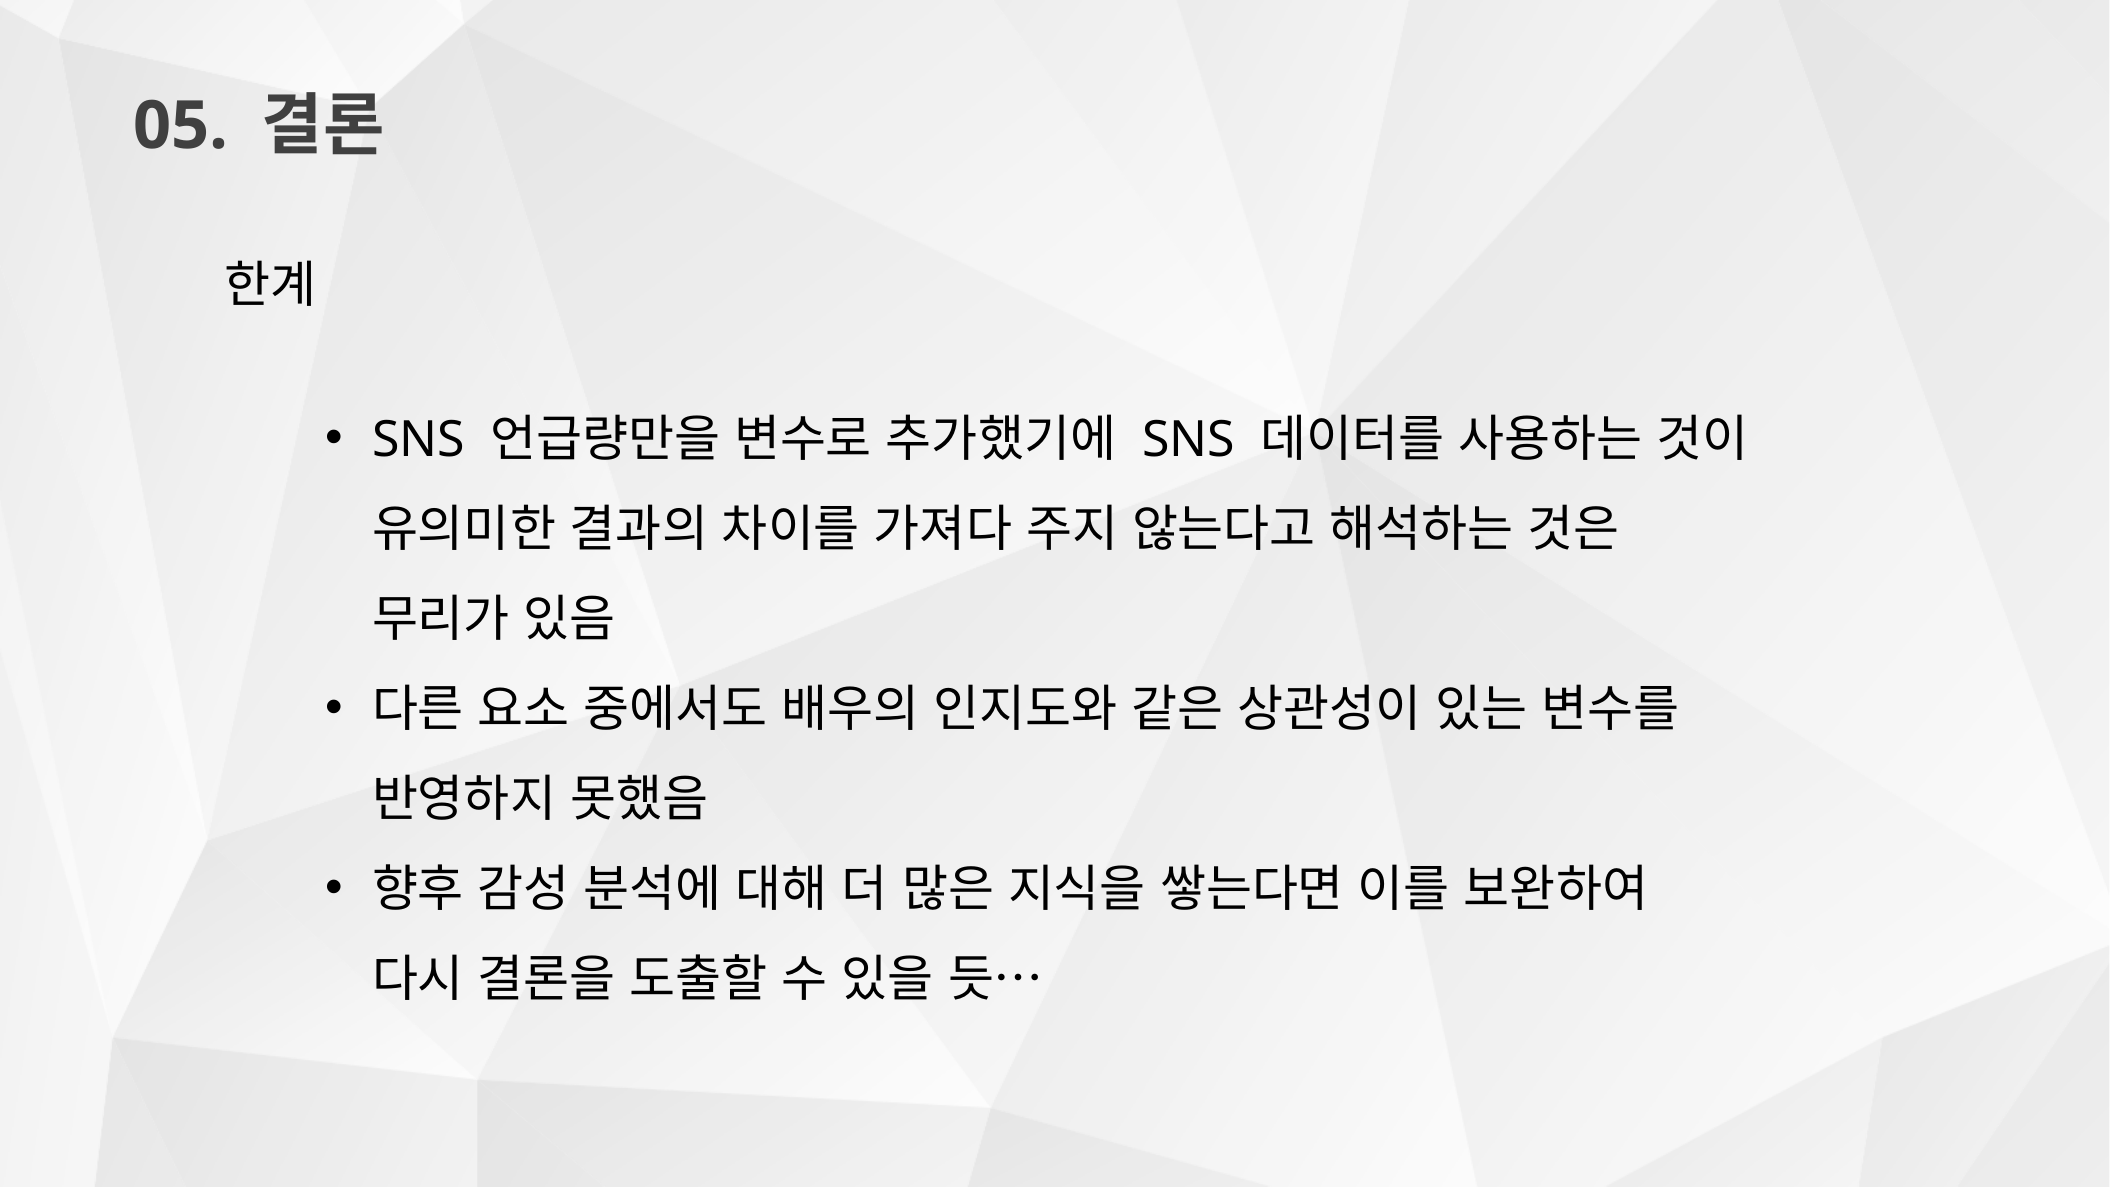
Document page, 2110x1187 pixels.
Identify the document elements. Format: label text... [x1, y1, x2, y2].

picture [0, 0, 2110, 1187]
text_box 한계 [210, 215, 1835, 320]
text_box SNS 언급량만을 변수로 추가했기에 SNS 데이터를 사용하는 것이 유의미한 결과의 차이를 가져다 주지 않는다고 해석하는 것은 무리가 있음 다른 요소 중에서도 배우의 인지도와 같은 상관성이 있는 변수를 반영하지 못했음 향후 감성 분석에 대해 더 많은 지식을 쌓는다면 이를 보완하여 다시 결론을 도출할 수 있을 듯… [310, 368, 1906, 1014]
text_box 05. 결론 [133, 82, 1150, 163]
